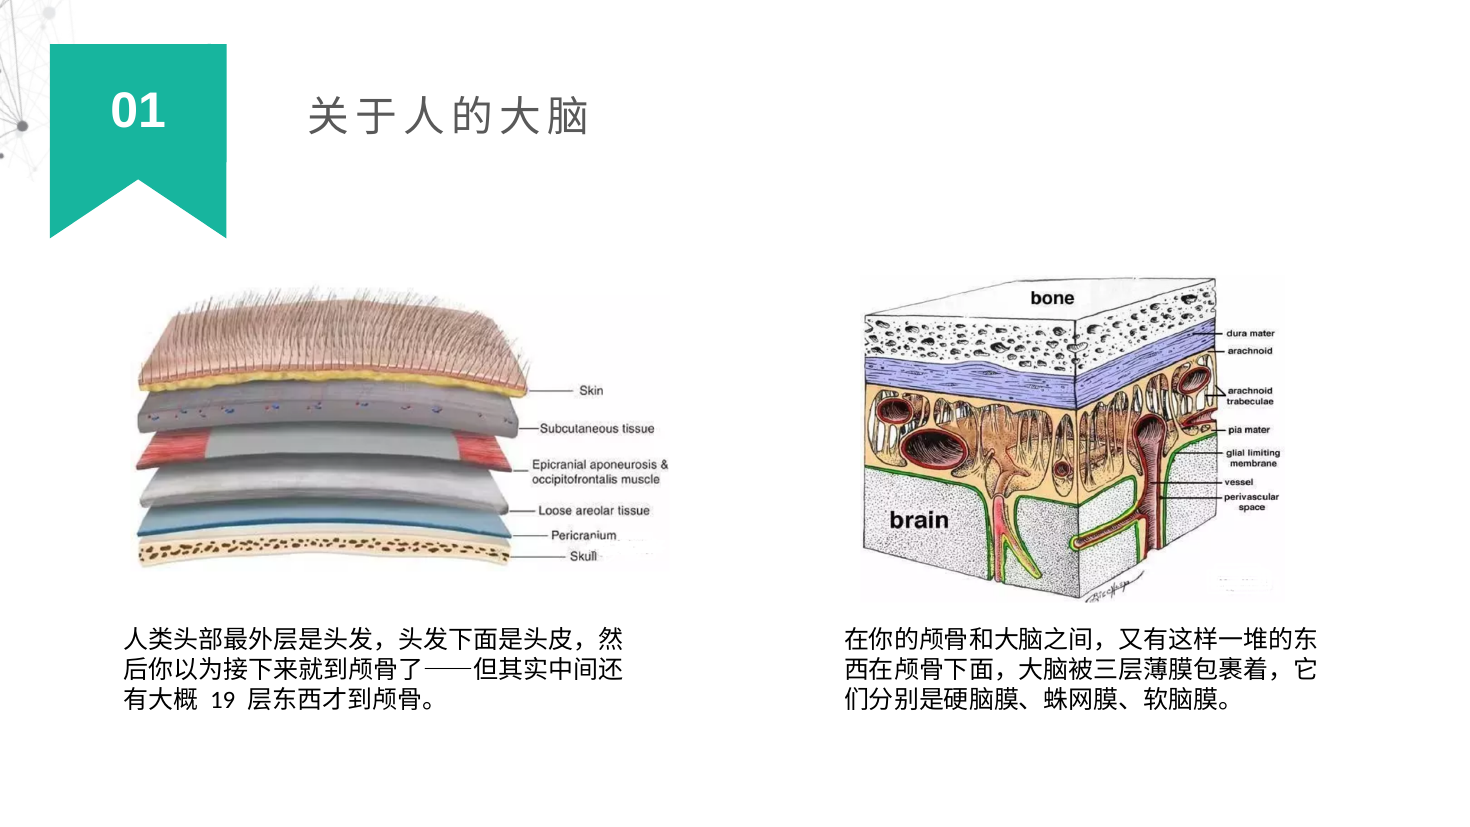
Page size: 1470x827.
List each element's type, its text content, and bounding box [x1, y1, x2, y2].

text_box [49, 43, 227, 239]
picture [852, 264, 1298, 610]
text_box 在你的颅骨和大脑之间，又有这样一堆的东西在颅骨下面，大脑被三层薄膜包裹着，它们分别是硬脑膜、蛛网膜、软脑膜。 [829, 616, 1338, 721]
picture [0, 0, 682, 590]
text_box 关于人的大脑 [292, 82, 605, 147]
text_box 人类头部最外层是头发，头发下面是头皮，然后你以为接下来就到颅骨了——但其实中间还有大概 19 层东西才到颅骨。 [108, 616, 655, 721]
